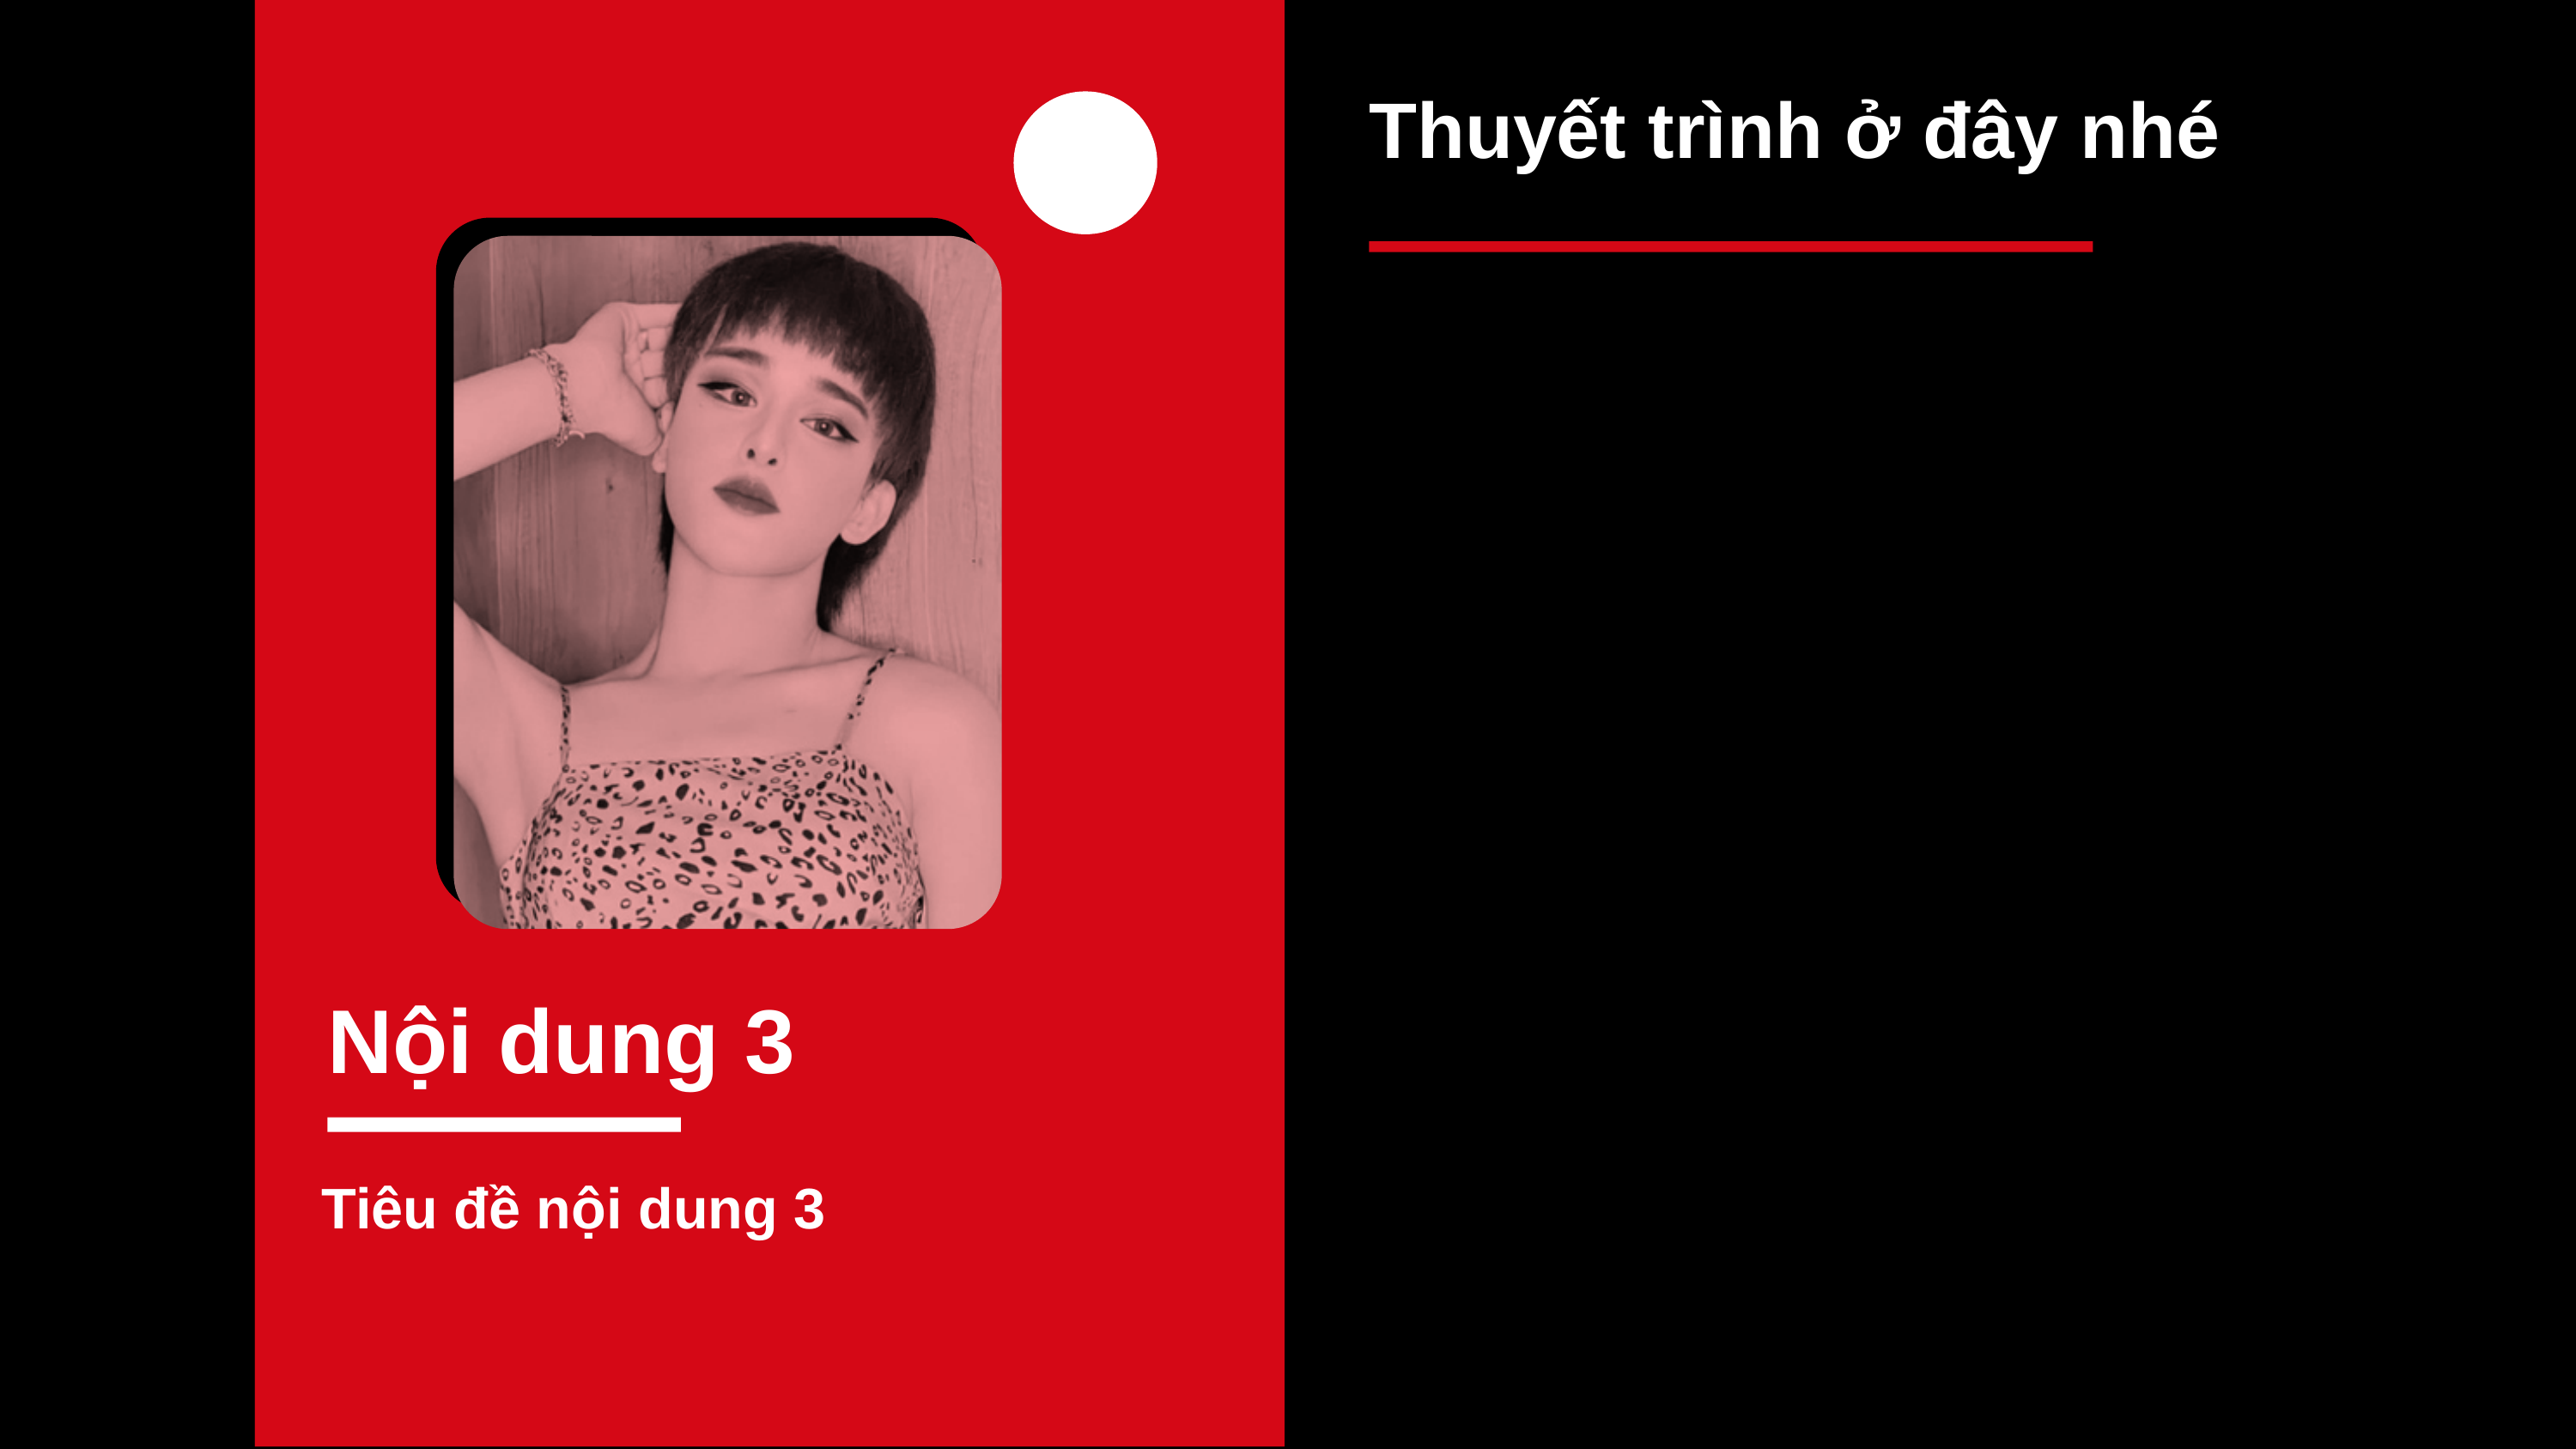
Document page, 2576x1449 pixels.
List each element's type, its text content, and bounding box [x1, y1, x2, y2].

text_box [435, 217, 1002, 930]
text_box [327, 1117, 681, 1132]
text_box [257, 0, 1285, 1447]
text_box Tiêu đề nội dung 3 [308, 1164, 1157, 1246]
text_box Thuyết trình ở đây nhé [1369, 130, 2337, 174]
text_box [1013, 91, 1157, 235]
text_box [0, 0, 257, 1448]
text_box Nội dung 3 [327, 978, 1002, 1092]
text_box [1369, 241, 2093, 252]
